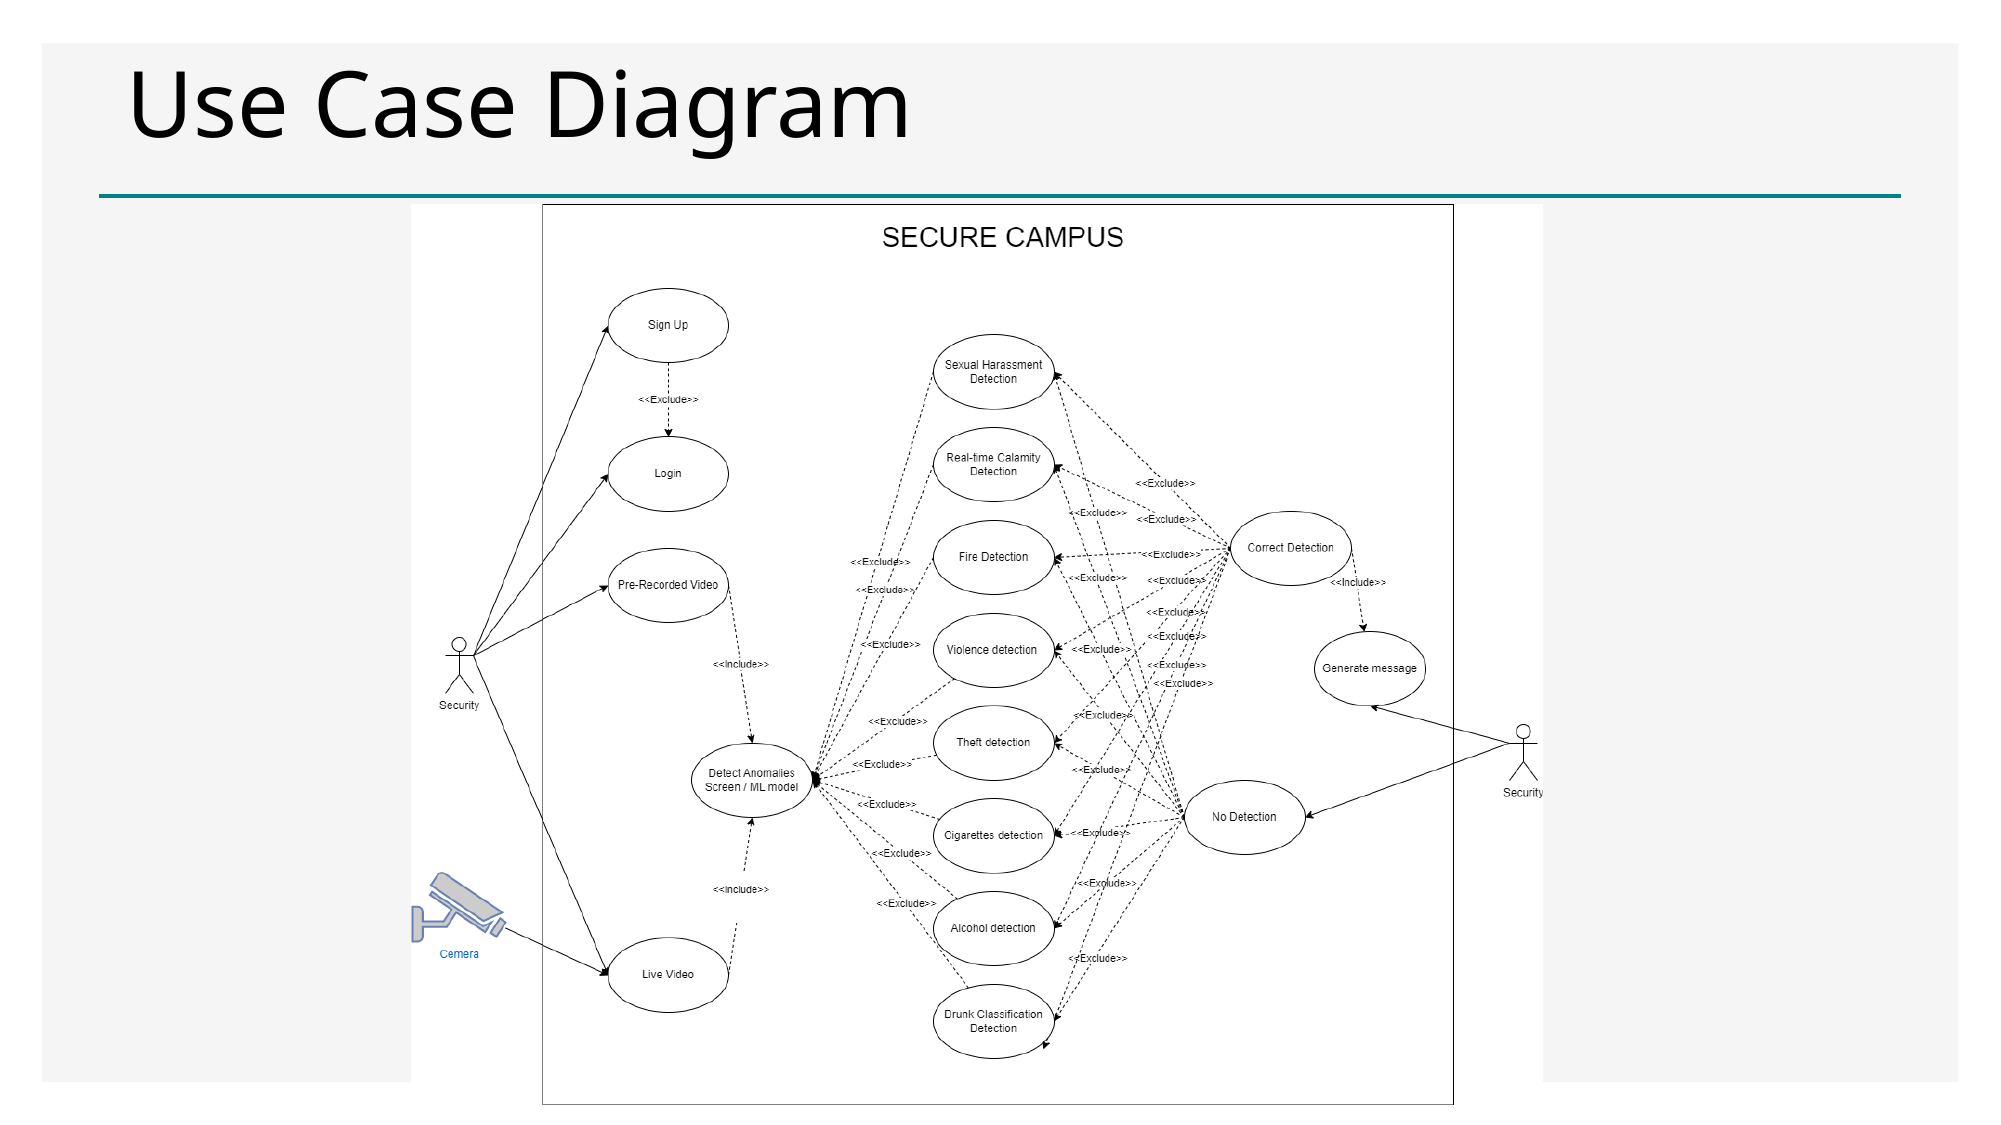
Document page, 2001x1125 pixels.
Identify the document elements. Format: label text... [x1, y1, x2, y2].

title Use Case Diagram [111, 45, 1837, 171]
picture [411, 204, 1543, 1105]
